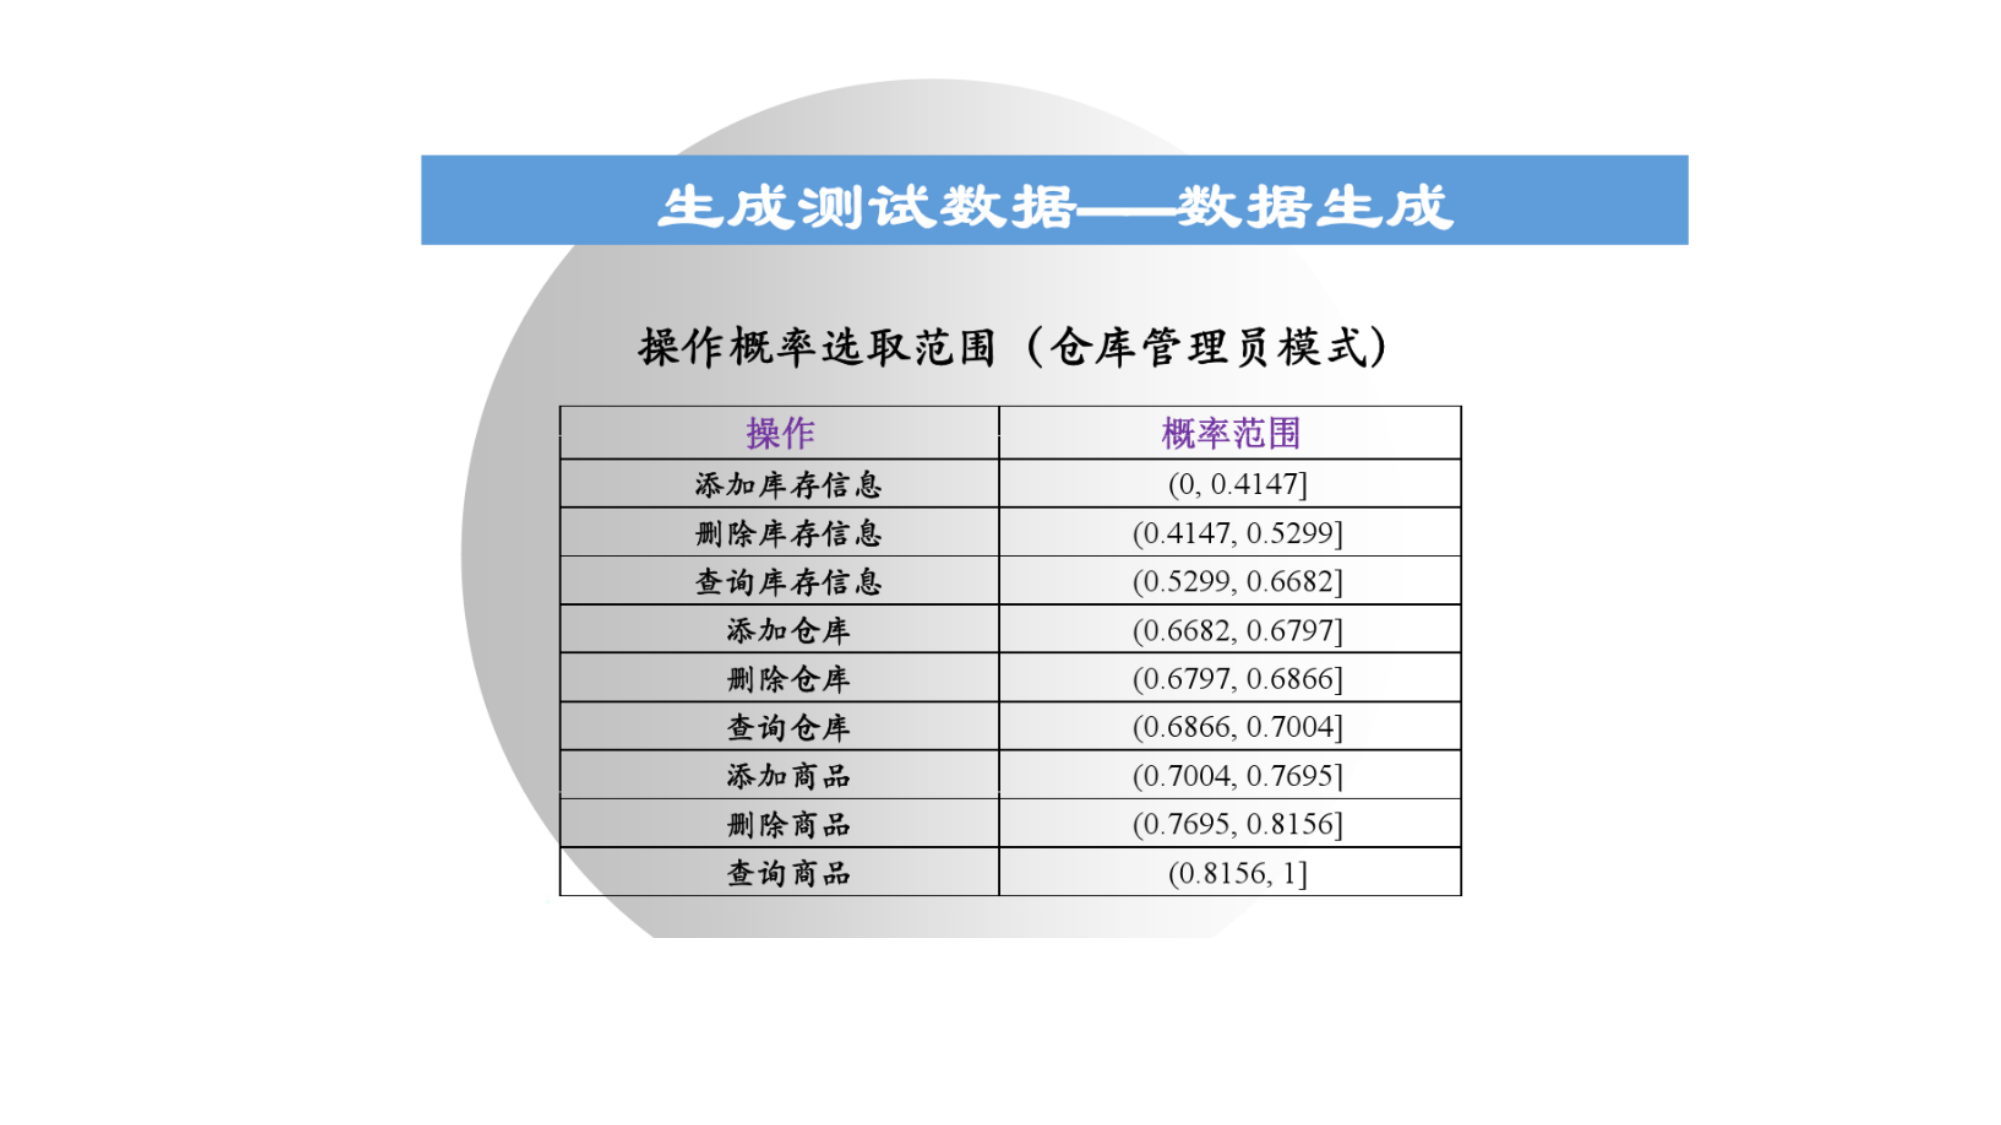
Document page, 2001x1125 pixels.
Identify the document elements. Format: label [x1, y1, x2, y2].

picture [399, 49, 1711, 938]
